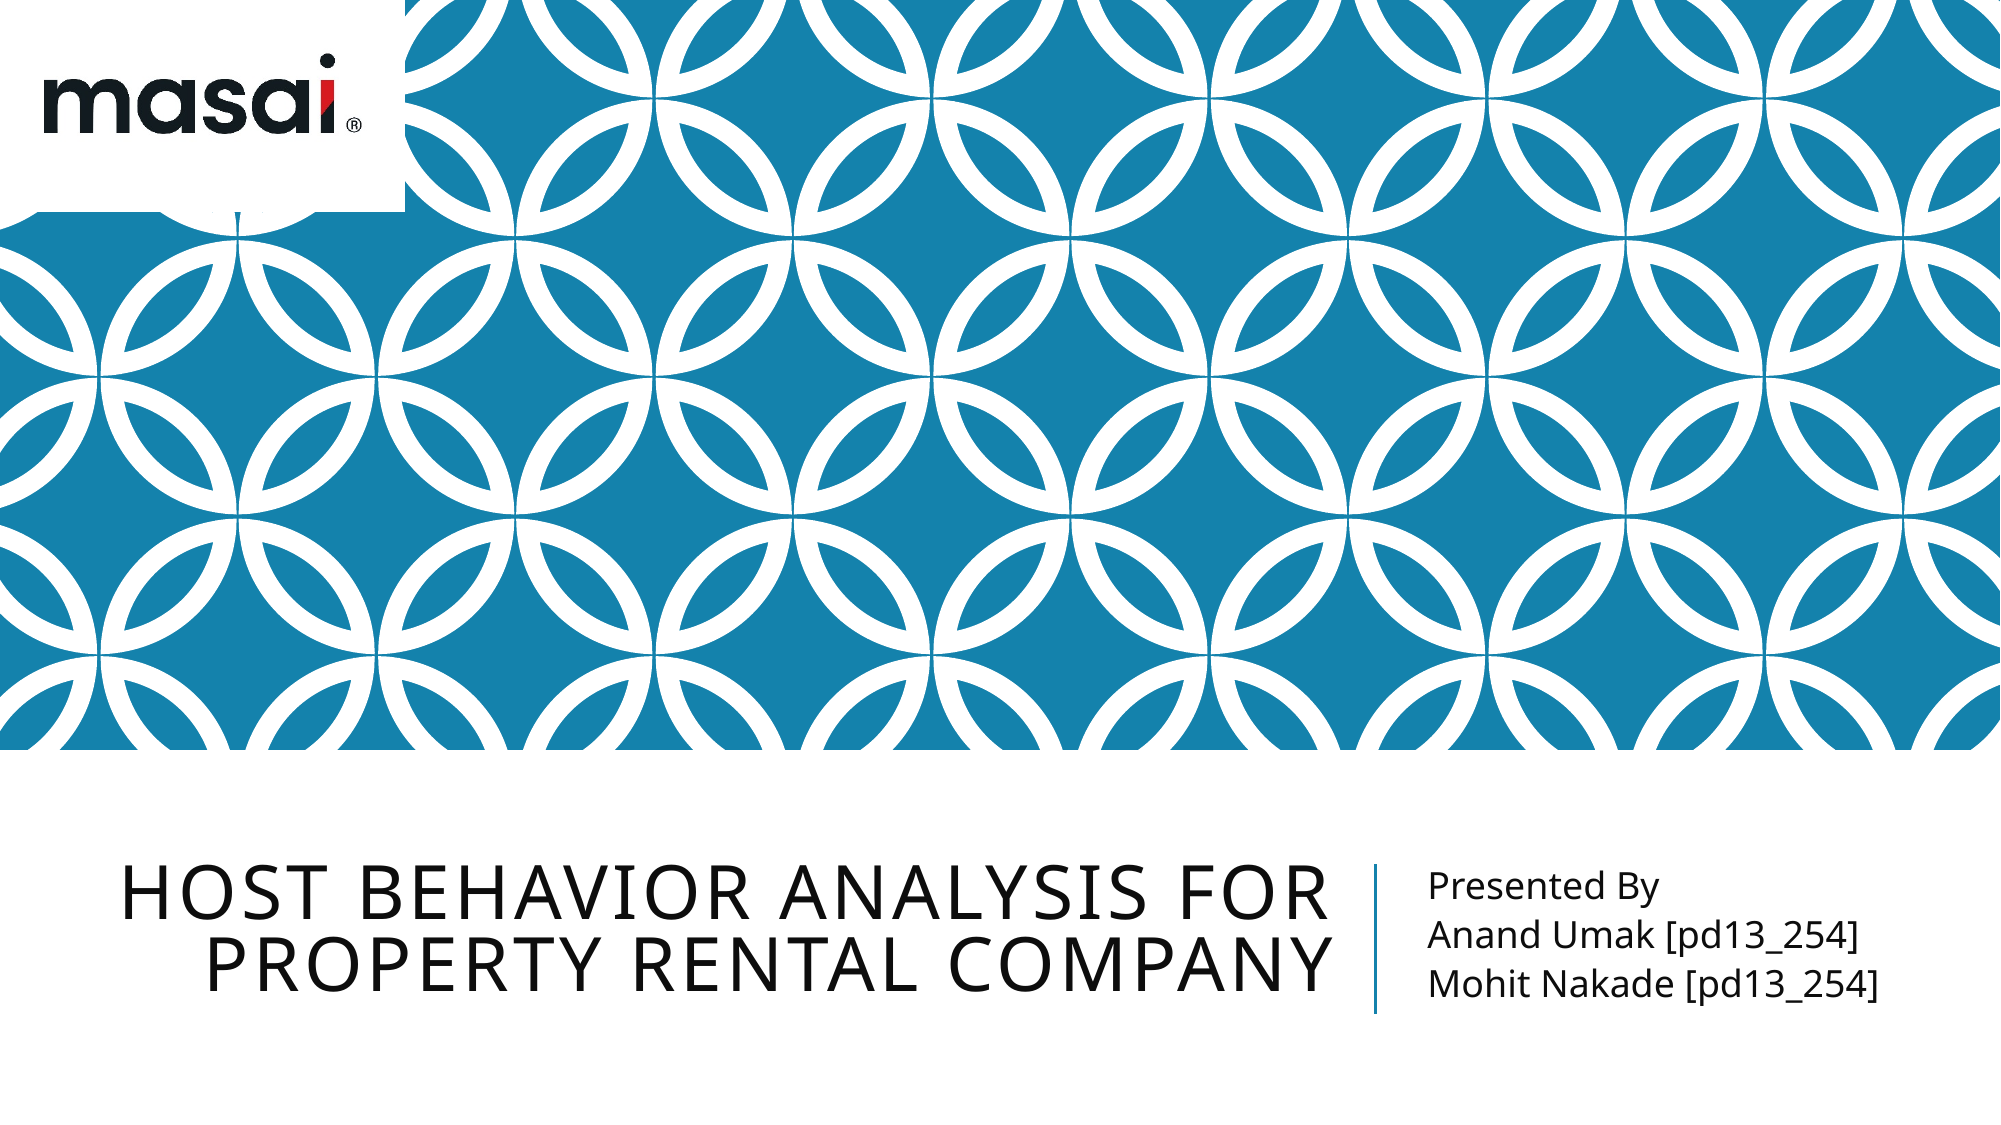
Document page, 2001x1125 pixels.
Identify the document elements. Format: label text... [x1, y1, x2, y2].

subtitle Presented By Anand Umak [pd13_254] Mohit Nakade [pd13_254] [1412, 813, 1938, 1054]
text_box [975, 537, 1025, 588]
picture [0, 0, 405, 212]
title HOST BEHAVIOR ANALYSIS FOR PROPERTY RENTAL Company [75, 813, 1350, 1054]
